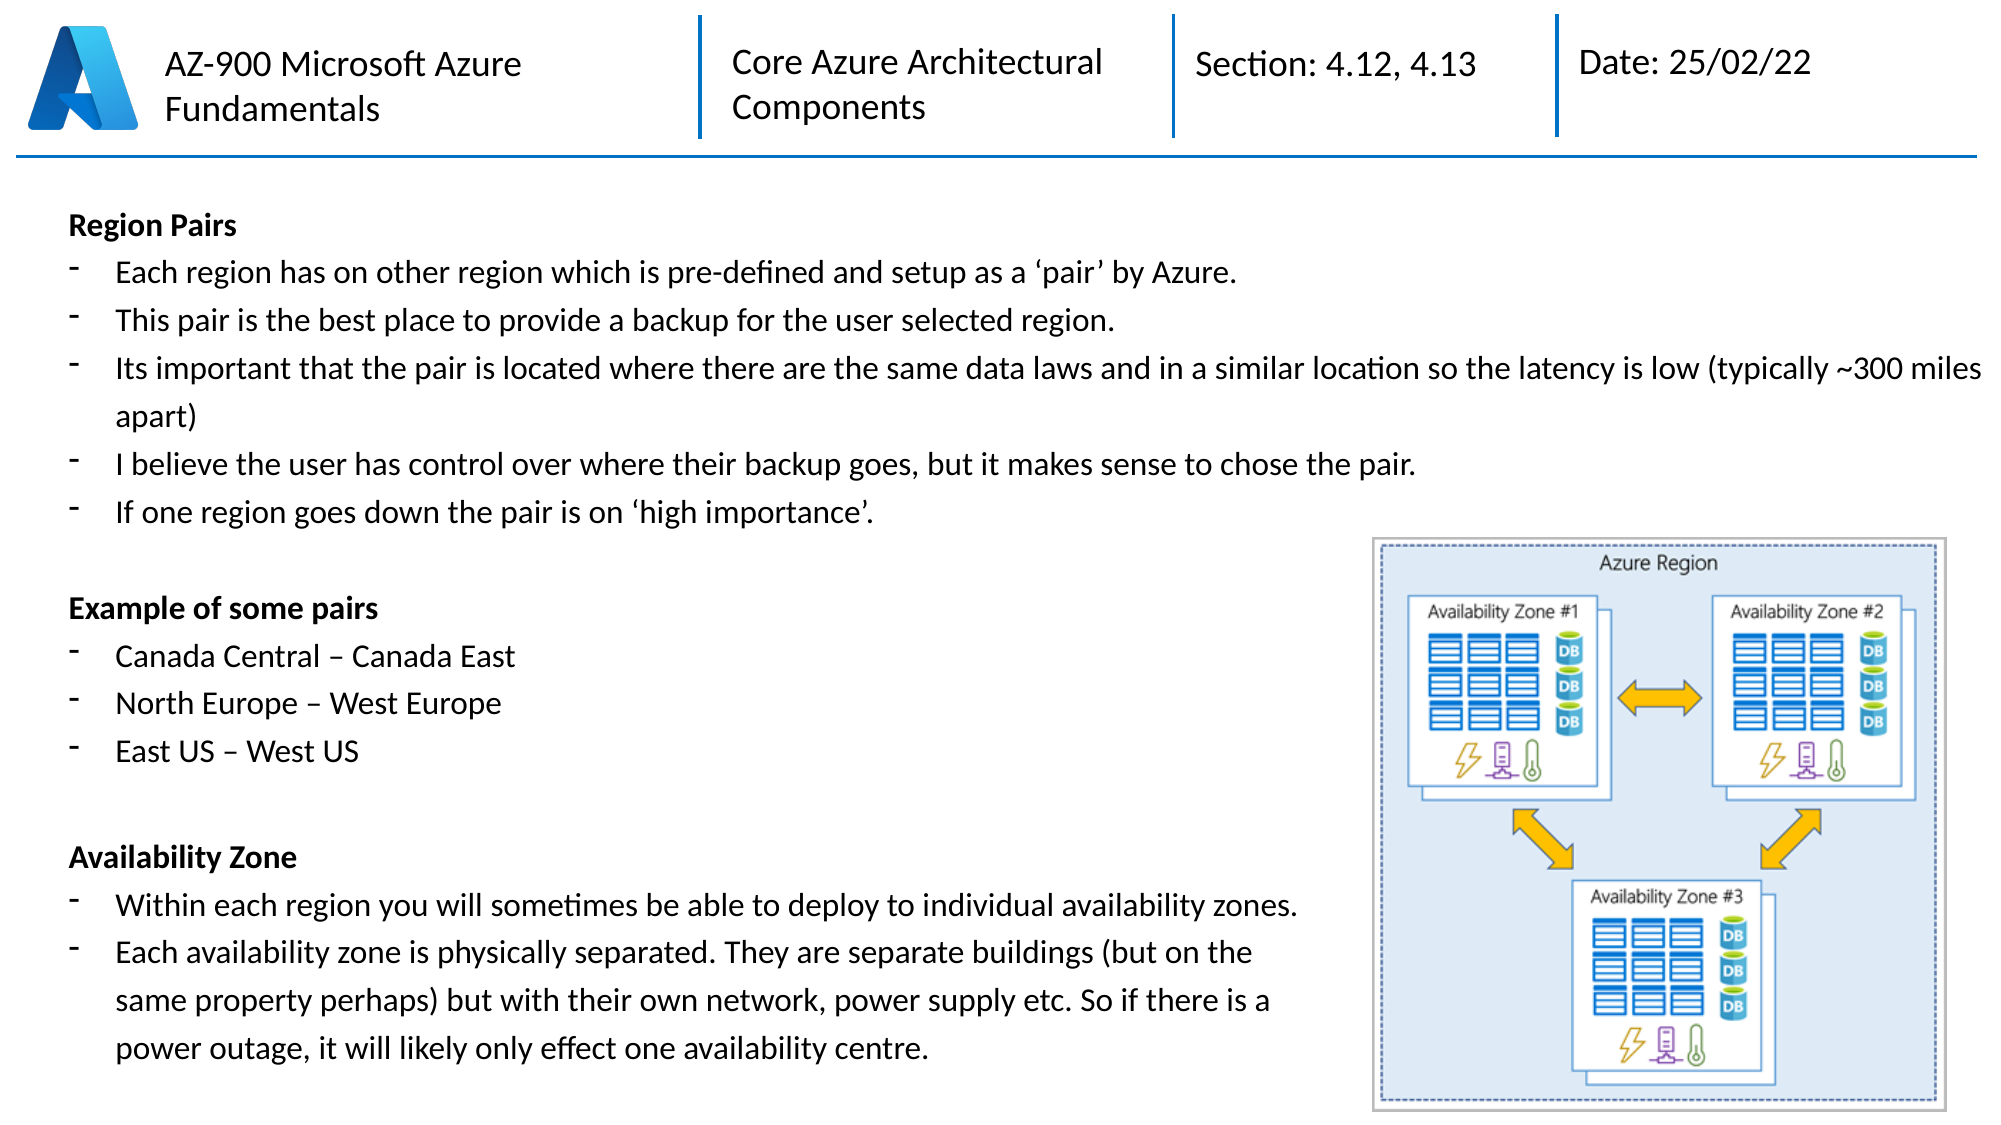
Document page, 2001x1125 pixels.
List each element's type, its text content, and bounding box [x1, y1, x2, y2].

picture [23, 18, 143, 138]
text_box Availability Zone Within each region you will sometimes be able to deploy to individual availability zones. Each availability zone is physically separated. They are separate buildings (but on the same property perhaps) but with their own network, power supply etc. So if there is a power outage, it will likely only effect one availability centre. [53, 819, 1334, 1074]
text_box Region Pairs Each region has on other region which is pre-defined and setup as a ‘pair’ by Azure. This pair is the best place to provide a backup for the user selected region. Its important that the pair is located where there are the same data laws and in a similar location so the latency is low (typically ~300 miles apart) I believe the user has control over where their backup goes, but it makes sense to chose the pair. If one region goes down the pair is on ‘high importance’. Example of some pairs Canada Central – Canada East North Europe – West Europe East US – West US [53, 187, 2000, 777]
picture [1372, 537, 1947, 1112]
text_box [16, 13, 1978, 157]
